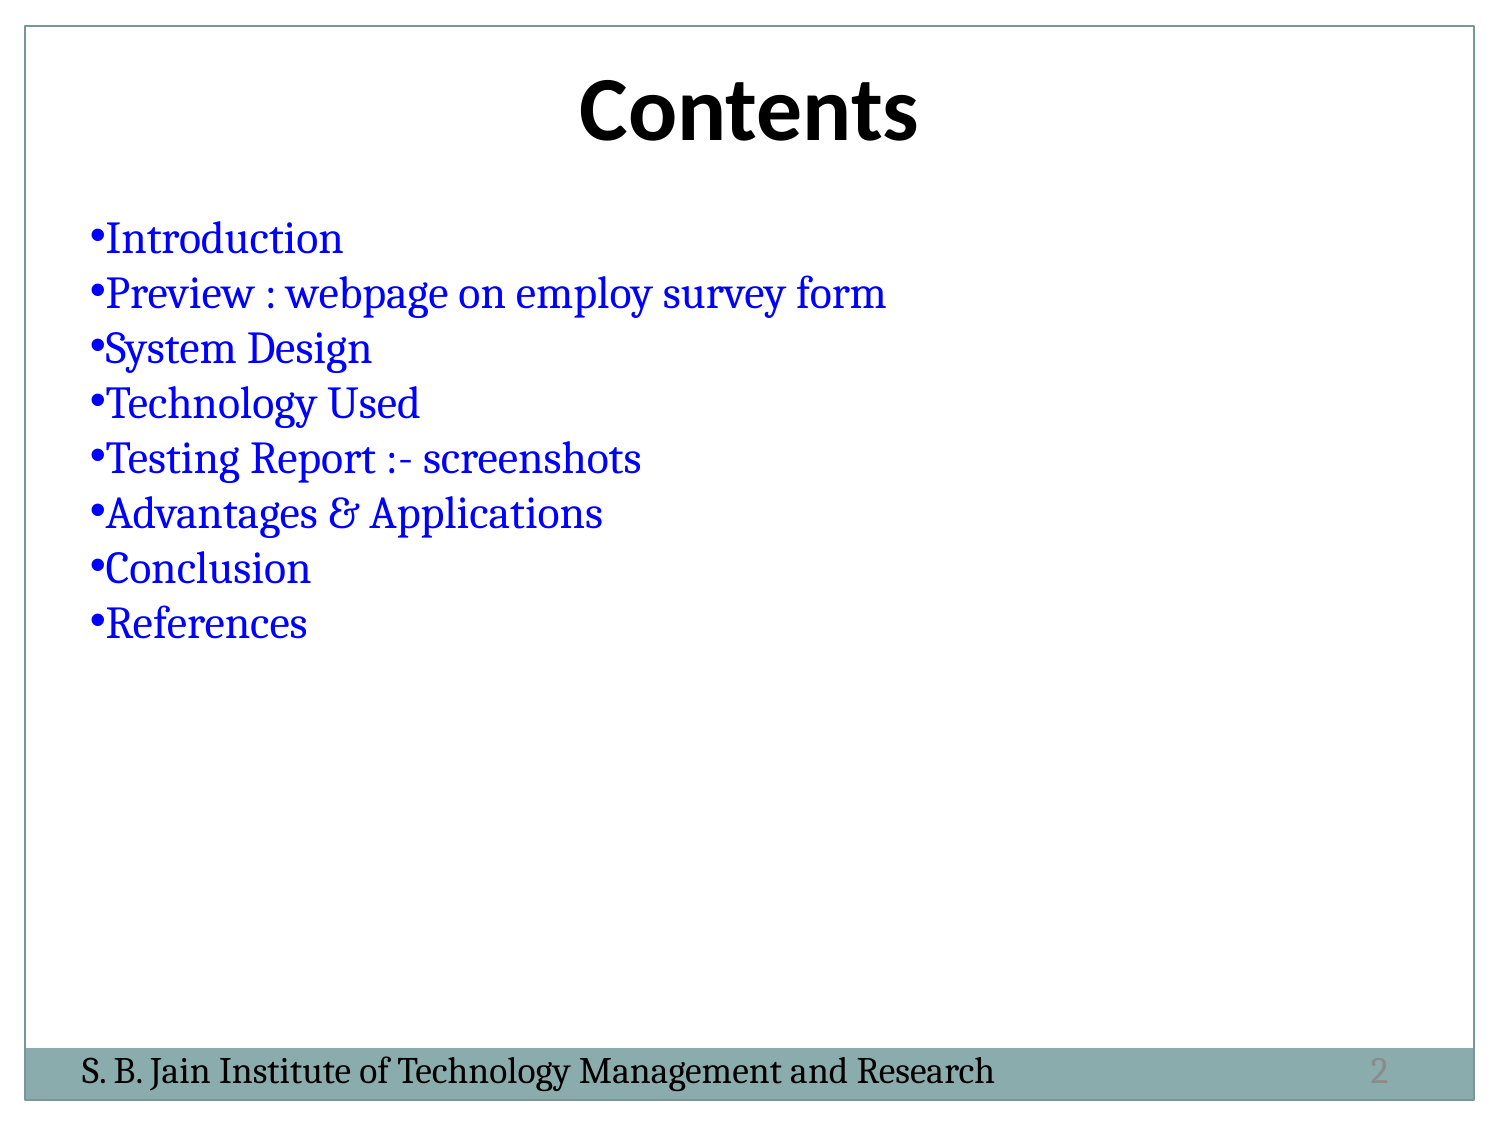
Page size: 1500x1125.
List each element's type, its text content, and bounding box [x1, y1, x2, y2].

text_box Introduction Preview : webpage on employ survey form System Design Technology Used Testing Report :- screenshots Advantages & Applications Conclusion References [75, 199, 1425, 1025]
text_box Contents [75, 45, 1425, 163]
text_box S. B. Jain Institute of Technology Management and Research [67, 1012, 1163, 1125]
text_box 2 [1355, 1012, 1452, 1125]
